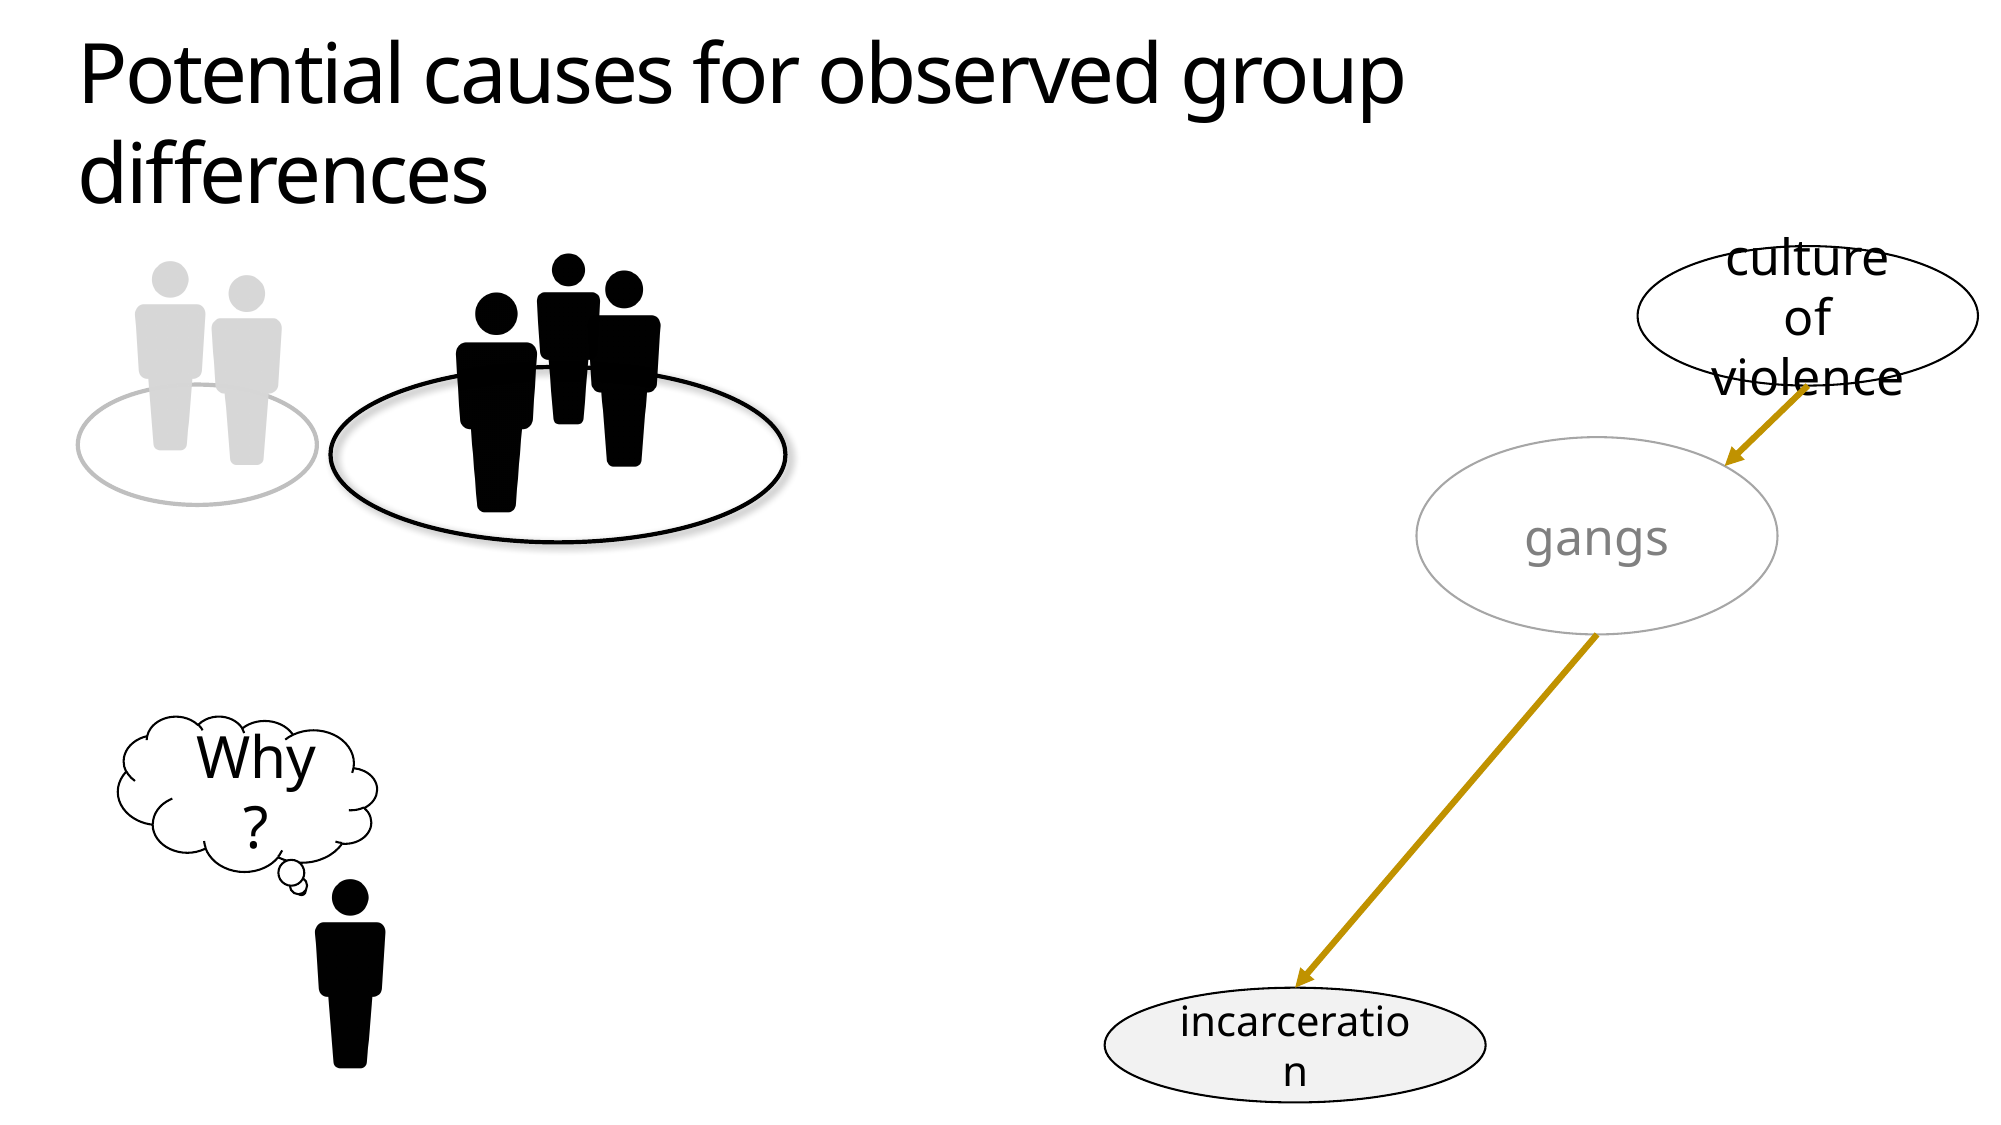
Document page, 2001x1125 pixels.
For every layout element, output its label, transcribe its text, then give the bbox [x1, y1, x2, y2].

text_box gangs [1415, 436, 1779, 636]
picture [307, 871, 394, 1076]
text_box culture of violence [1636, 245, 1980, 387]
text_box Potential causes for observed group differences [62, 0, 1770, 242]
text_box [330, 245, 786, 543]
text_box Why? [116, 715, 379, 897]
text_box incarceration [1103, 986, 1487, 1104]
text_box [1724, 385, 1809, 467]
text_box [1294, 634, 1598, 988]
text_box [77, 253, 318, 506]
